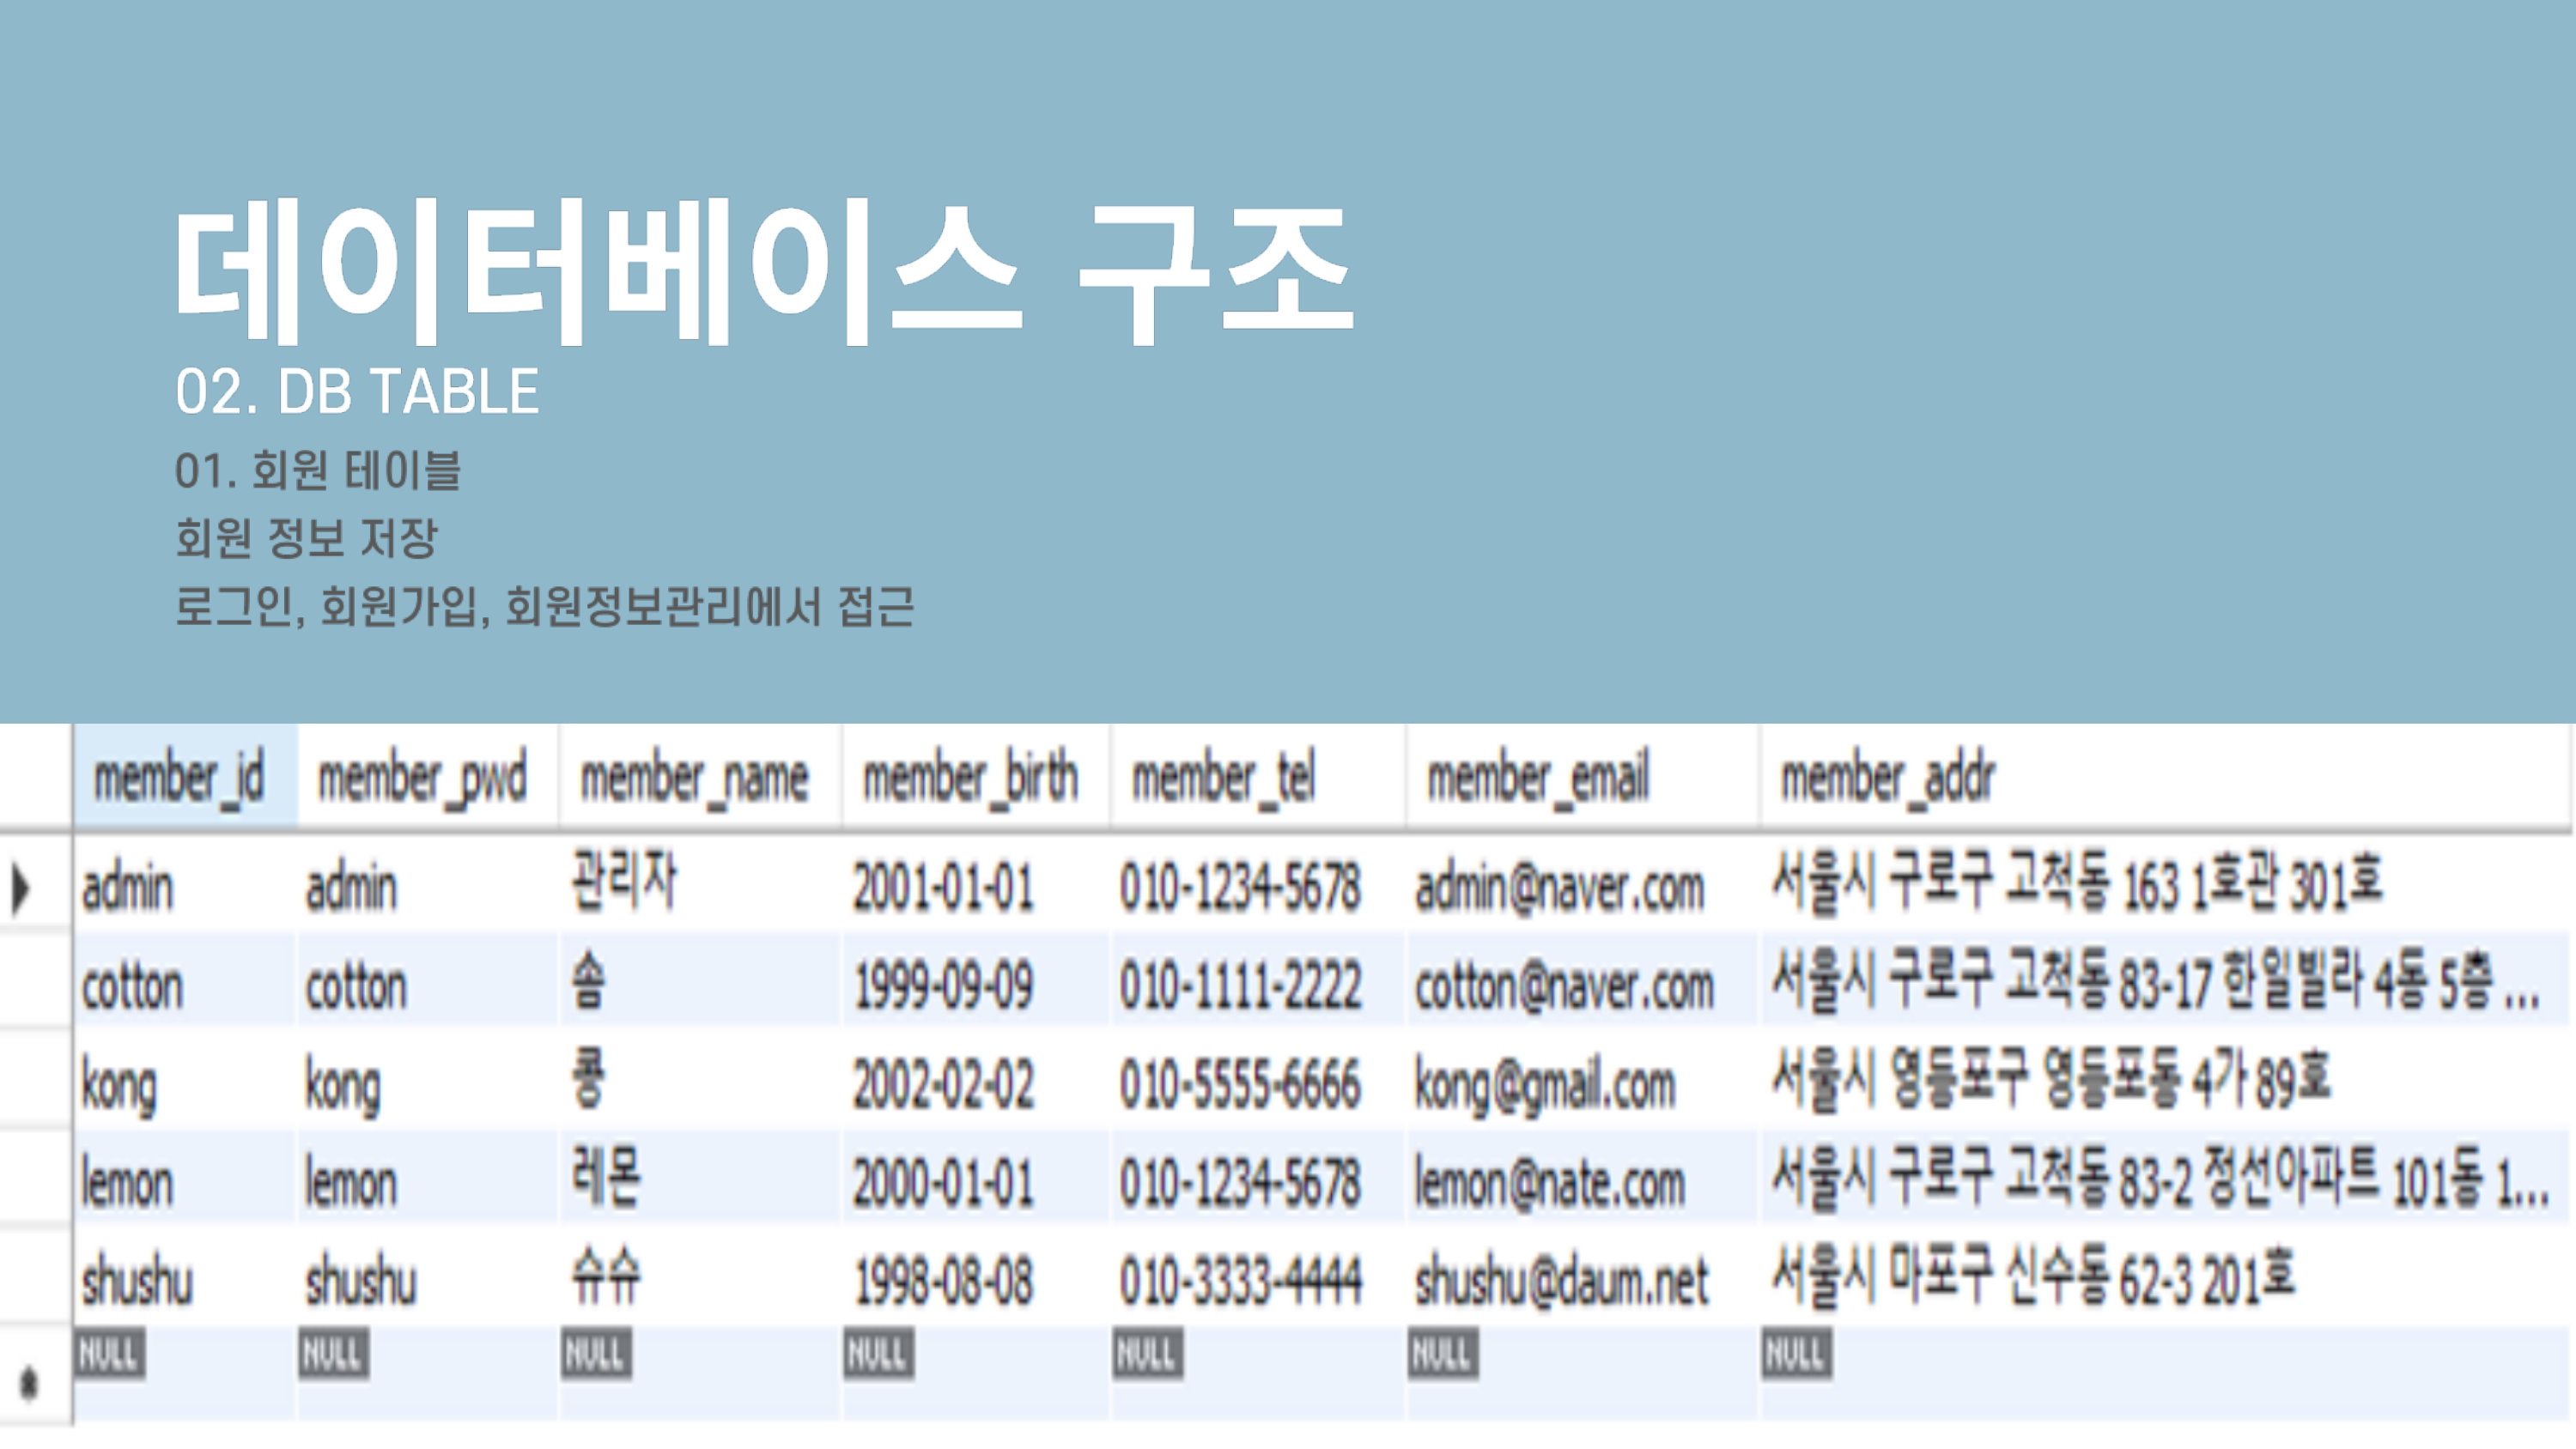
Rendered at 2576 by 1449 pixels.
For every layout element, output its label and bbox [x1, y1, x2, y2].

text_box [0, 0, 2576, 722]
picture [143, 127, 1432, 664]
text_box [0, 724, 2576, 1449]
